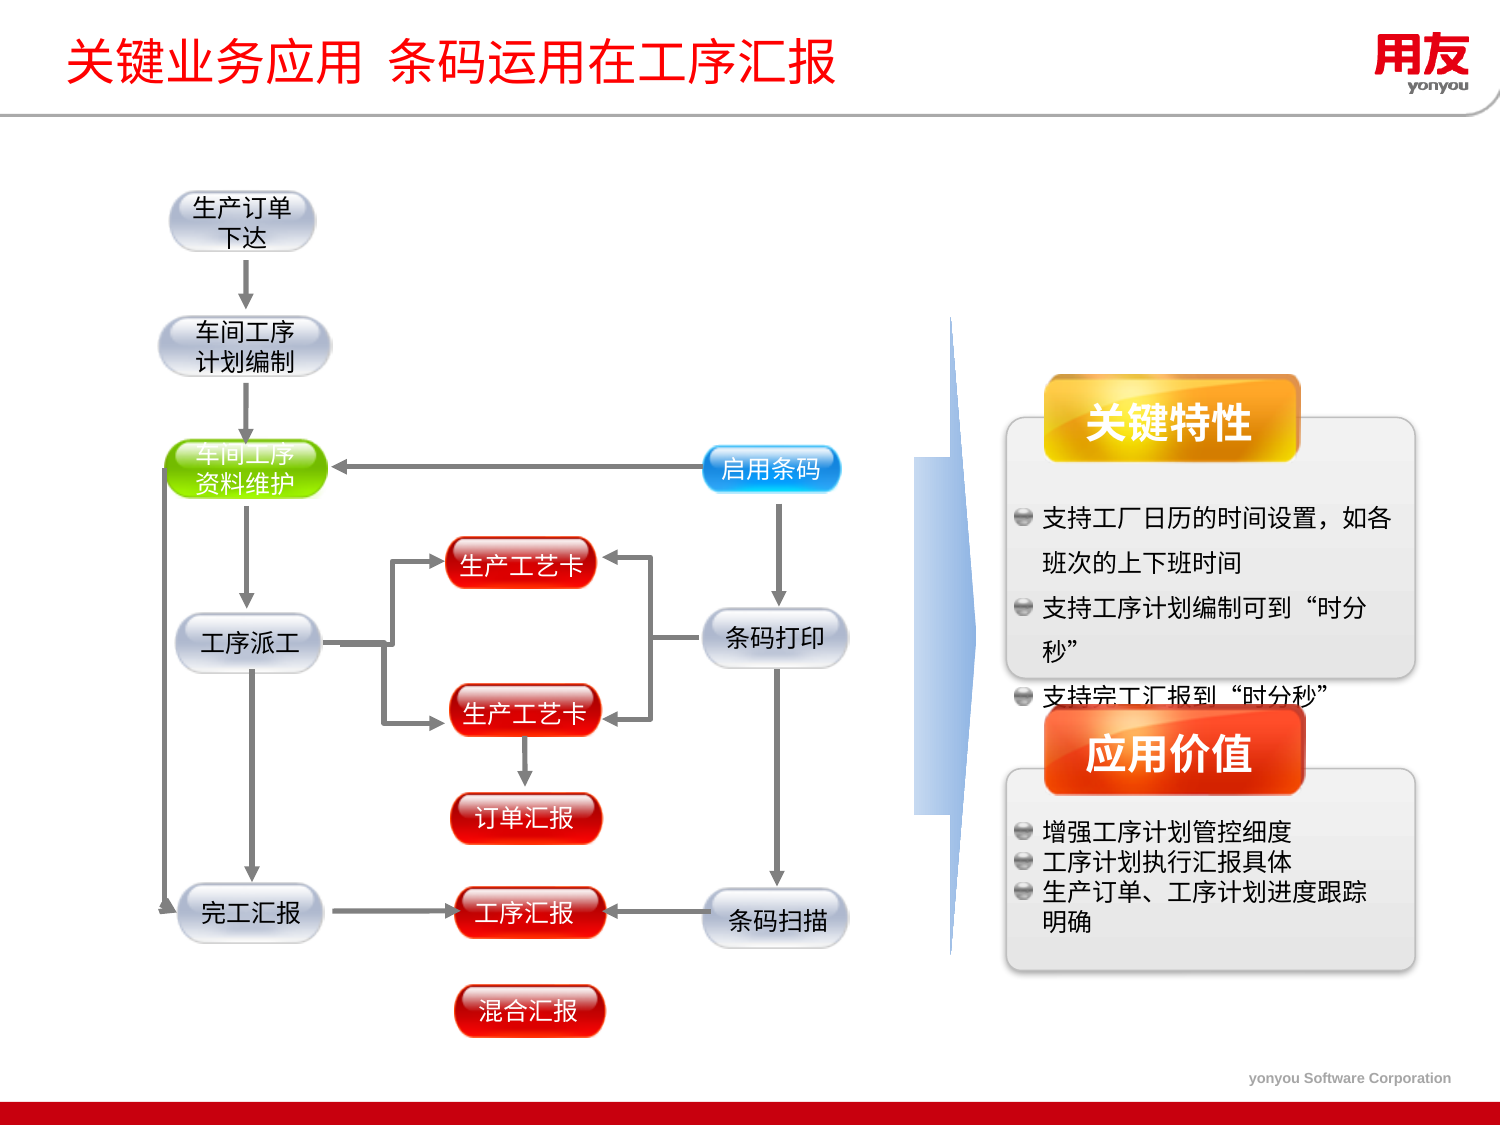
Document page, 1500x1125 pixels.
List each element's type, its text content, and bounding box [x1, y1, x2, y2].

text_box [912, 315, 979, 957]
picture [0, 32, 1500, 117]
title 关键业务应用 条码运用在工序汇报 [50, 25, 1263, 95]
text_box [157, 184, 851, 1038]
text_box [999, 374, 1431, 971]
